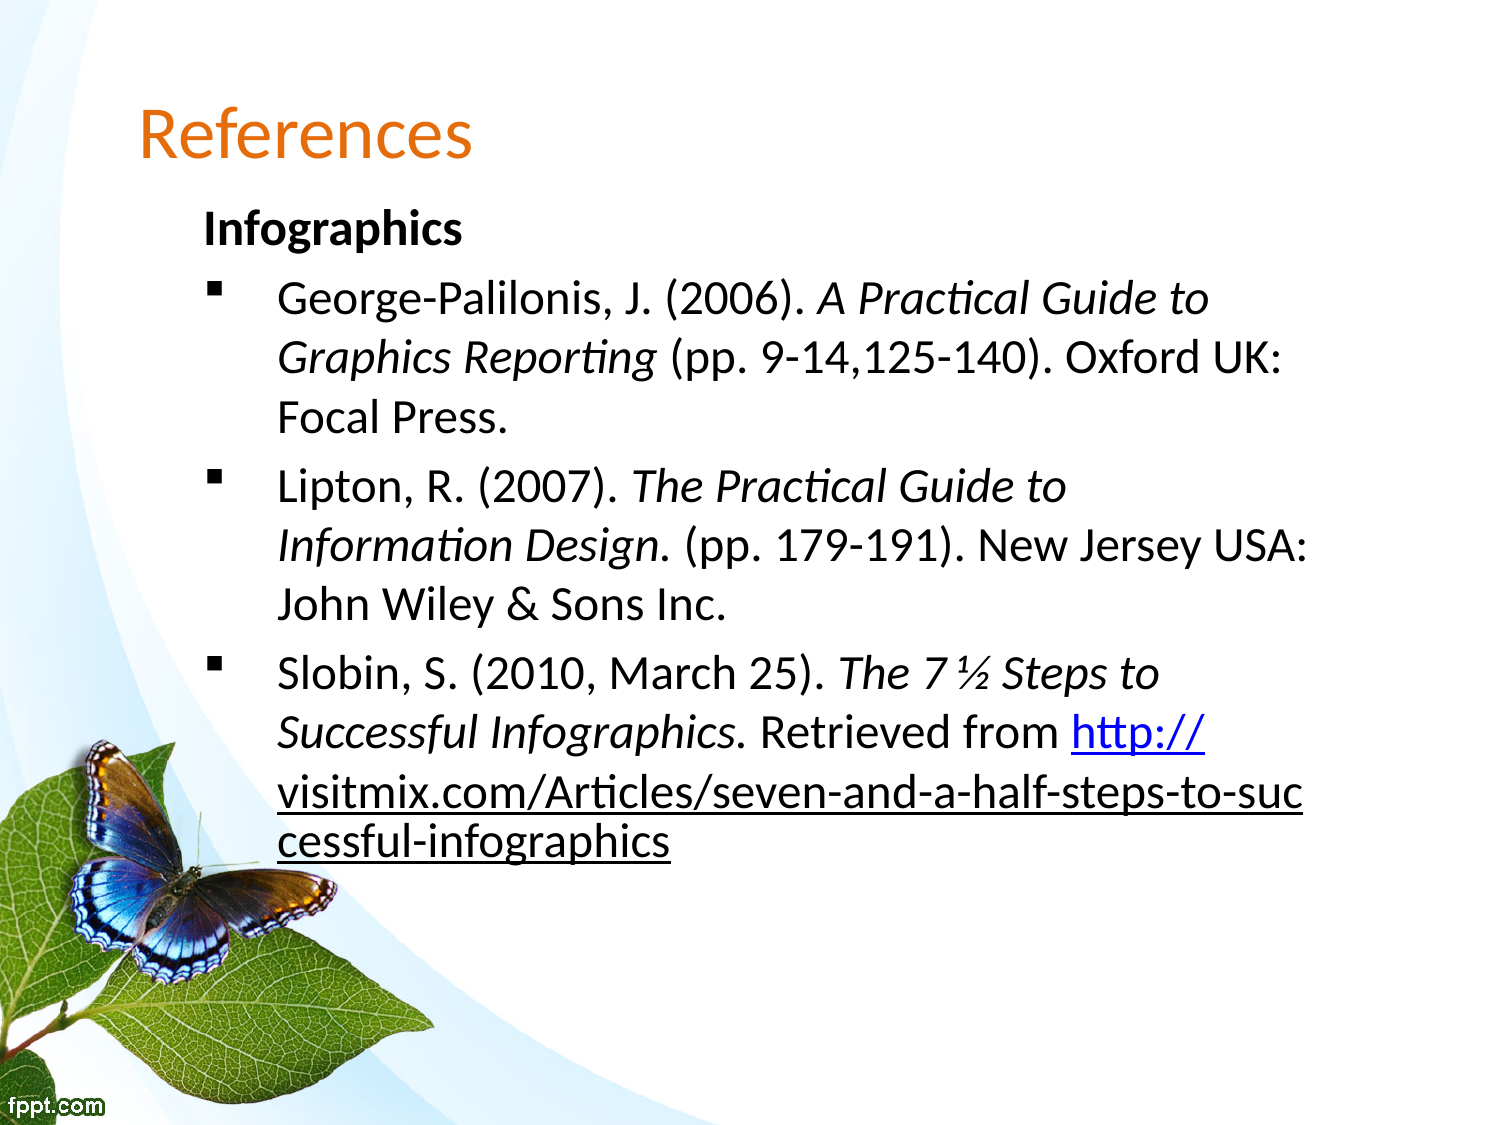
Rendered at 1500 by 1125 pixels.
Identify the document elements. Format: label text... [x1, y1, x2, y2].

picture [0, 0, 1500, 1125]
list Infographics George-Palilonis, J. (2006). A Practical Guide to Graphics Reporting (pp. 9-14,125-140). Oxford UK: Focal Press. Lipton, R. (2007). The Practical Guide to Information Design. (pp. 179-191). New Jersey USA: John Wiley & Sons Inc. Slobin, S. (2010, March 25). The 7 ½ Steps to Successful Infographics. Retrieved from http://visitmix.com/Articles/seven-and-a-half-steps-to-successful-infographics [123, 186, 1327, 889]
title References [123, 45, 1400, 212]
